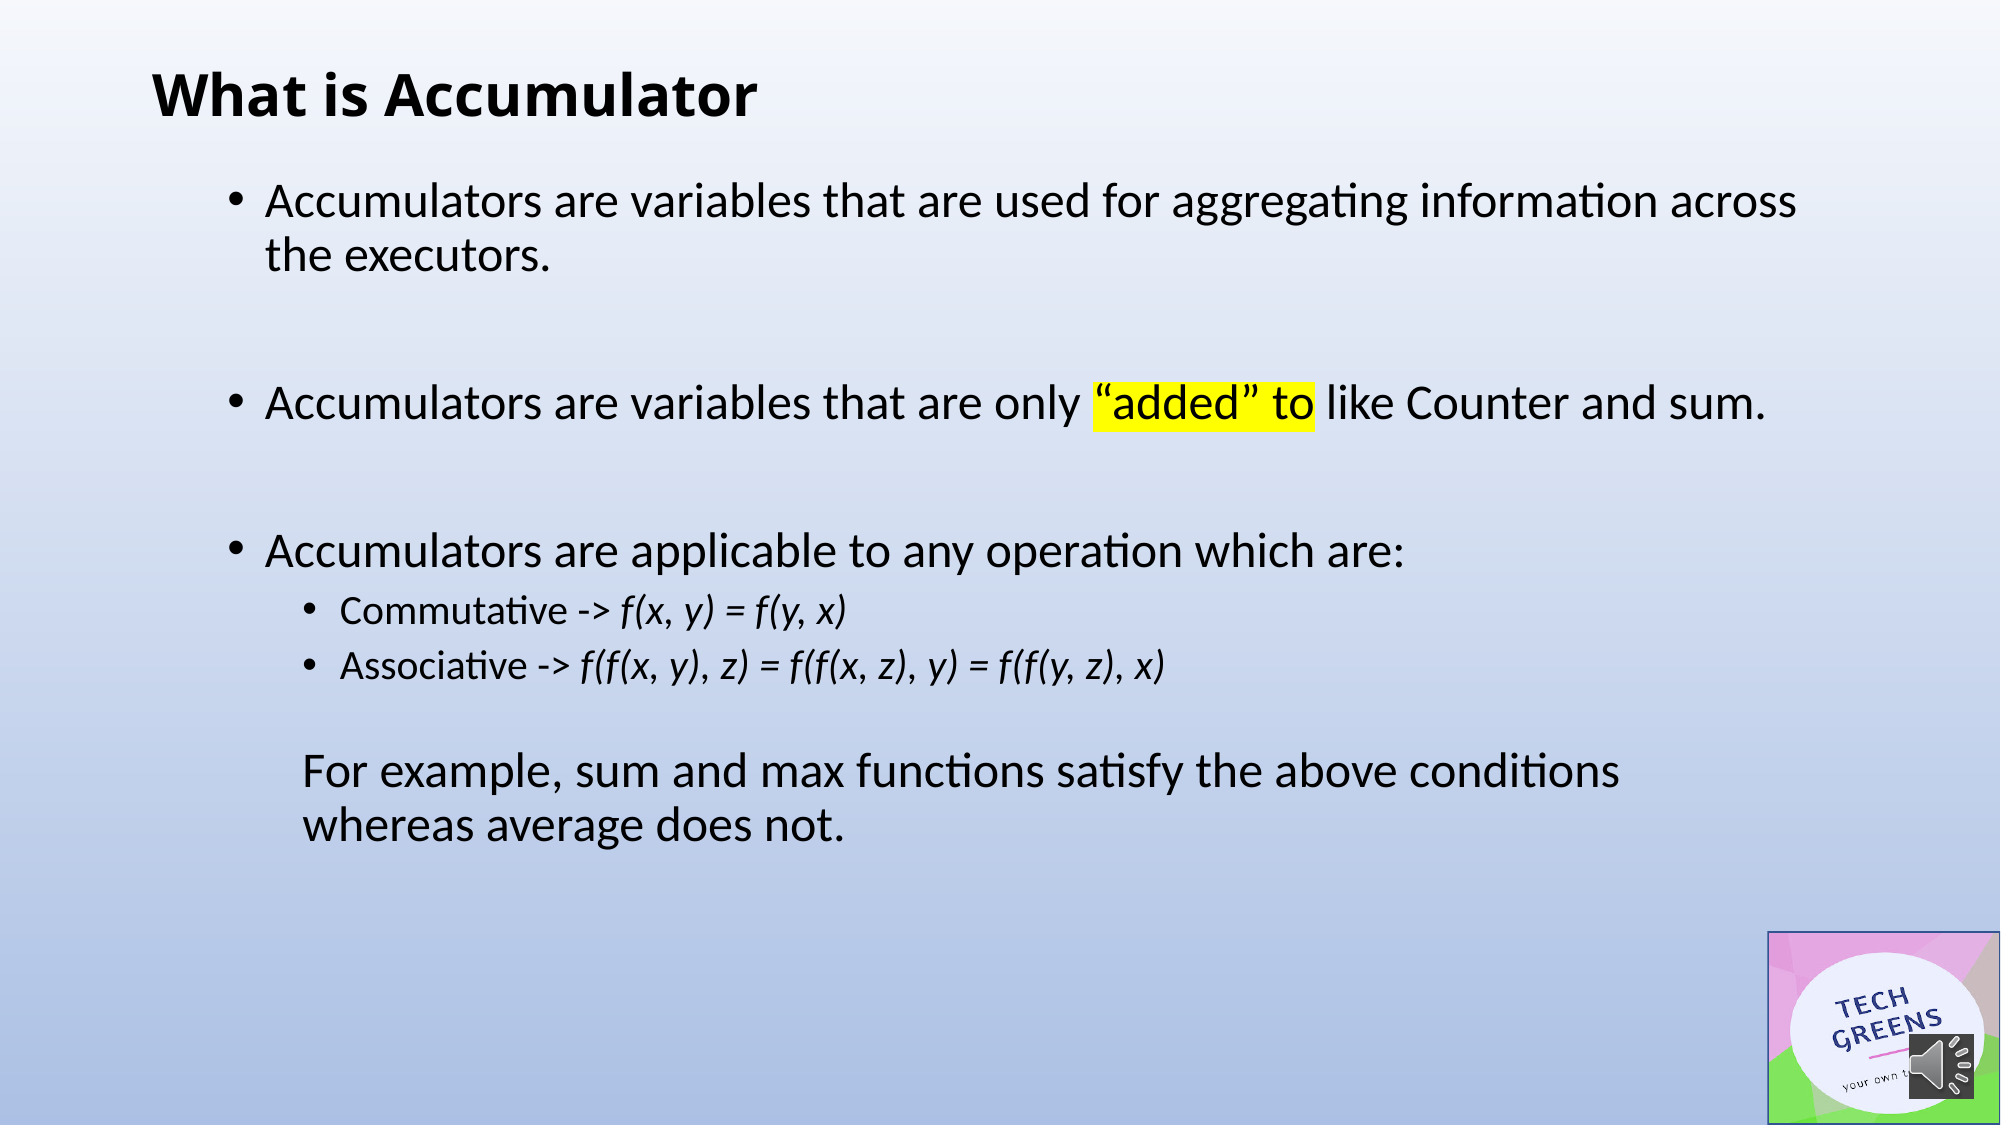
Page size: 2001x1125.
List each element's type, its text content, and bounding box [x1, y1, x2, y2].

list Accumulators are variables that are used for aggregating information across the executors. Accumulators are variables that are only “added” to like Counter and sum. Accumulators are applicable to any operation which are: Commutative -> f(x, y) = f(y, x) Associative -> f(f(x, y), z) = f(f(x, z), y) = f(f(y, z), x) For example, sum and max functions satisfy the above conditions whereas average does not. [137, 166, 1863, 1014]
title What is Accumulator [137, 59, 1863, 135]
picture [1769, 933, 1999, 1123]
